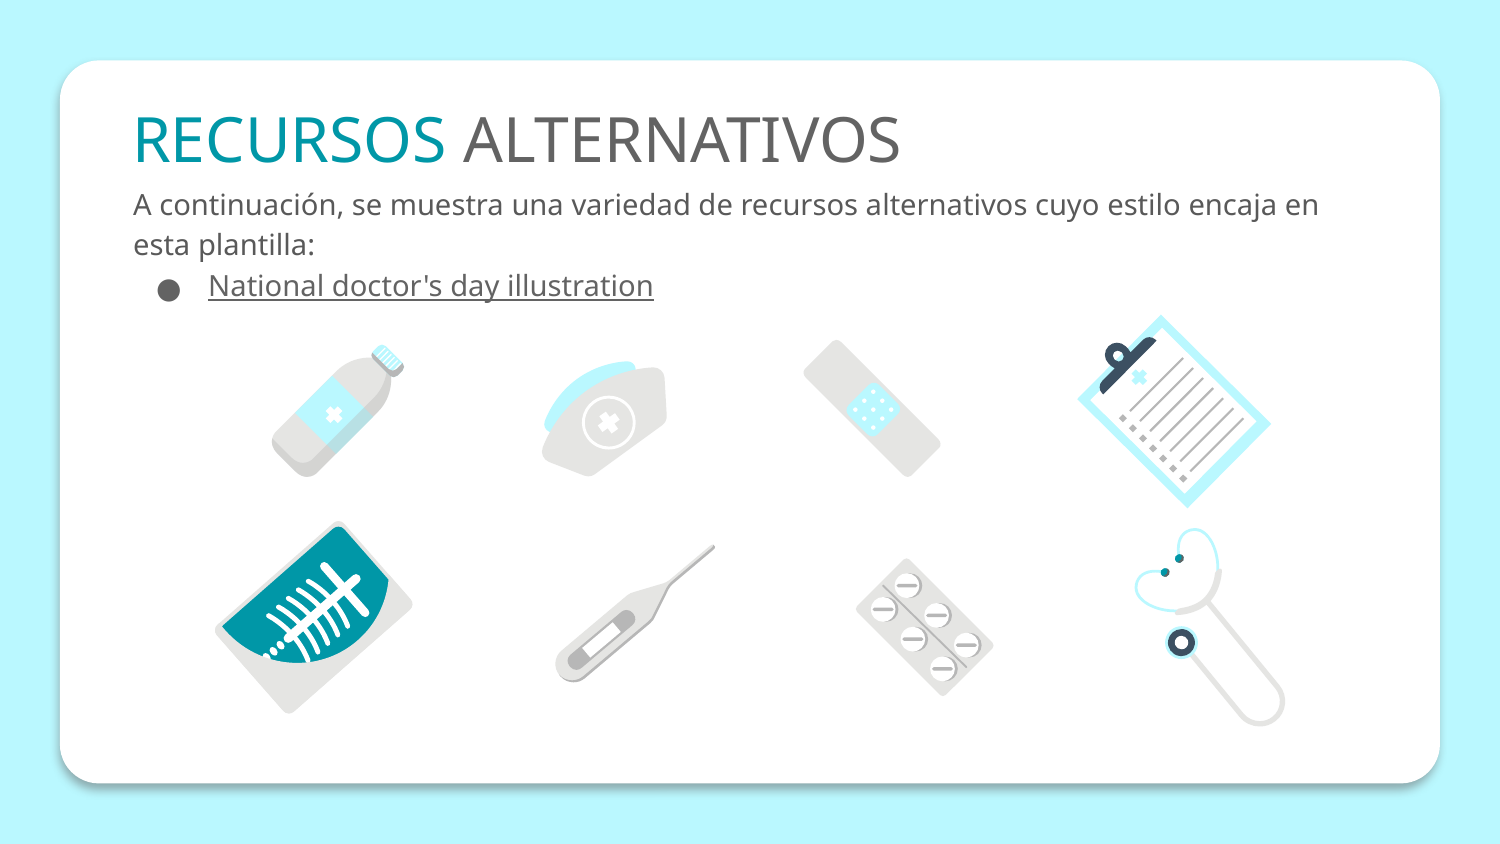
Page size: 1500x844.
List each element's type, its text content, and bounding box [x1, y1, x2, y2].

list A continuación, se muestra una variedad de recursos alternativos cuyo estilo encaja en esta plantilla: National doctor's day illustration [118, 166, 1382, 235]
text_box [1076, 314, 1272, 509]
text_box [265, 344, 405, 478]
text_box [802, 339, 942, 478]
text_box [213, 520, 414, 714]
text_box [540, 361, 668, 477]
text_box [1133, 527, 1287, 727]
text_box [855, 558, 995, 697]
title RECURSOS ALTERNATIVOS [116, 73, 1383, 168]
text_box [553, 544, 716, 683]
